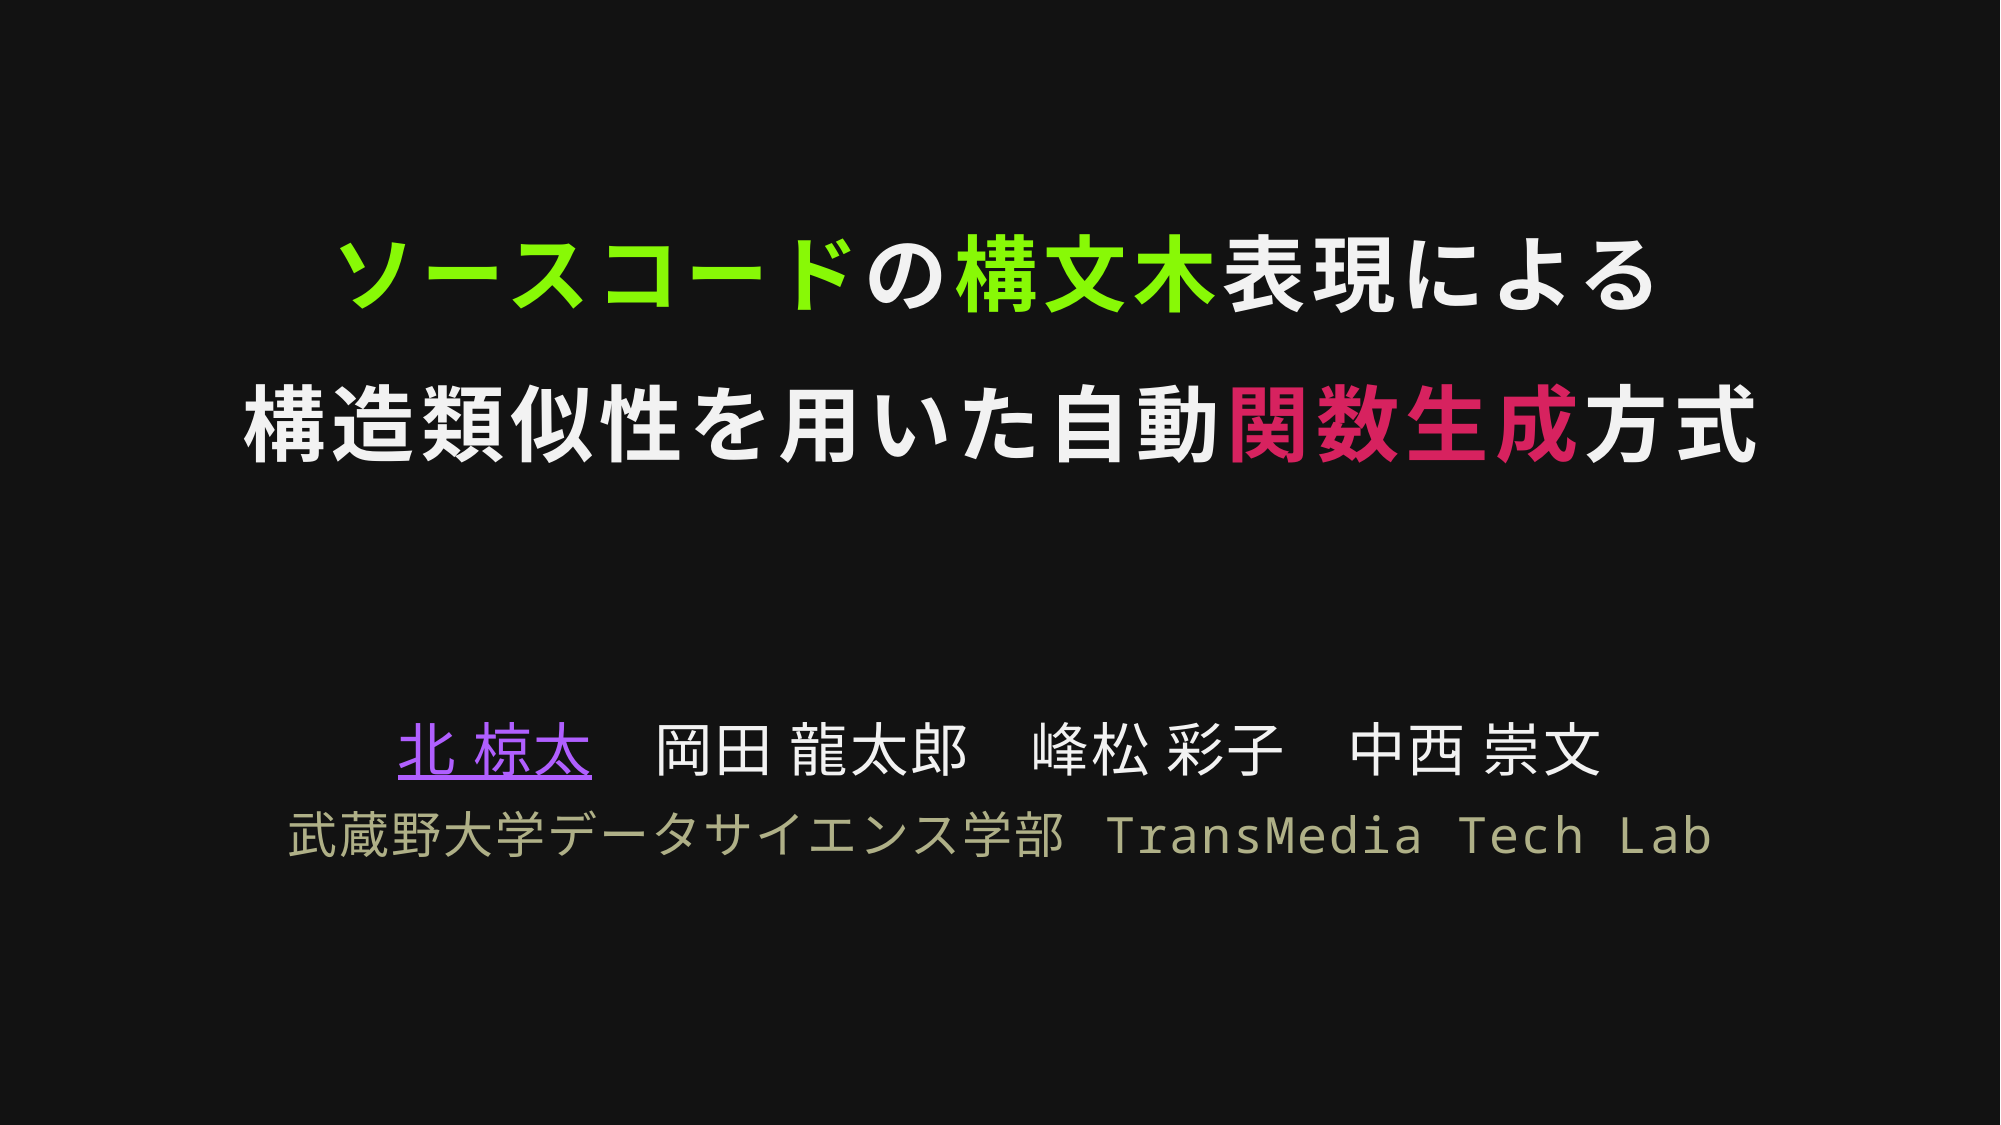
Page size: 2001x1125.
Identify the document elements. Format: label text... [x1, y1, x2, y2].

text_box ソースコードの構文木表現による 構造類似性を用いた自動関数生成方式 [168, 142, 1832, 498]
text_box 北 椋太 岡田 龍太郎 峰松 彩子 中西 崇文 武蔵野大学データサイエンス学部 TransMedia Tech Lab [104, 627, 1896, 876]
